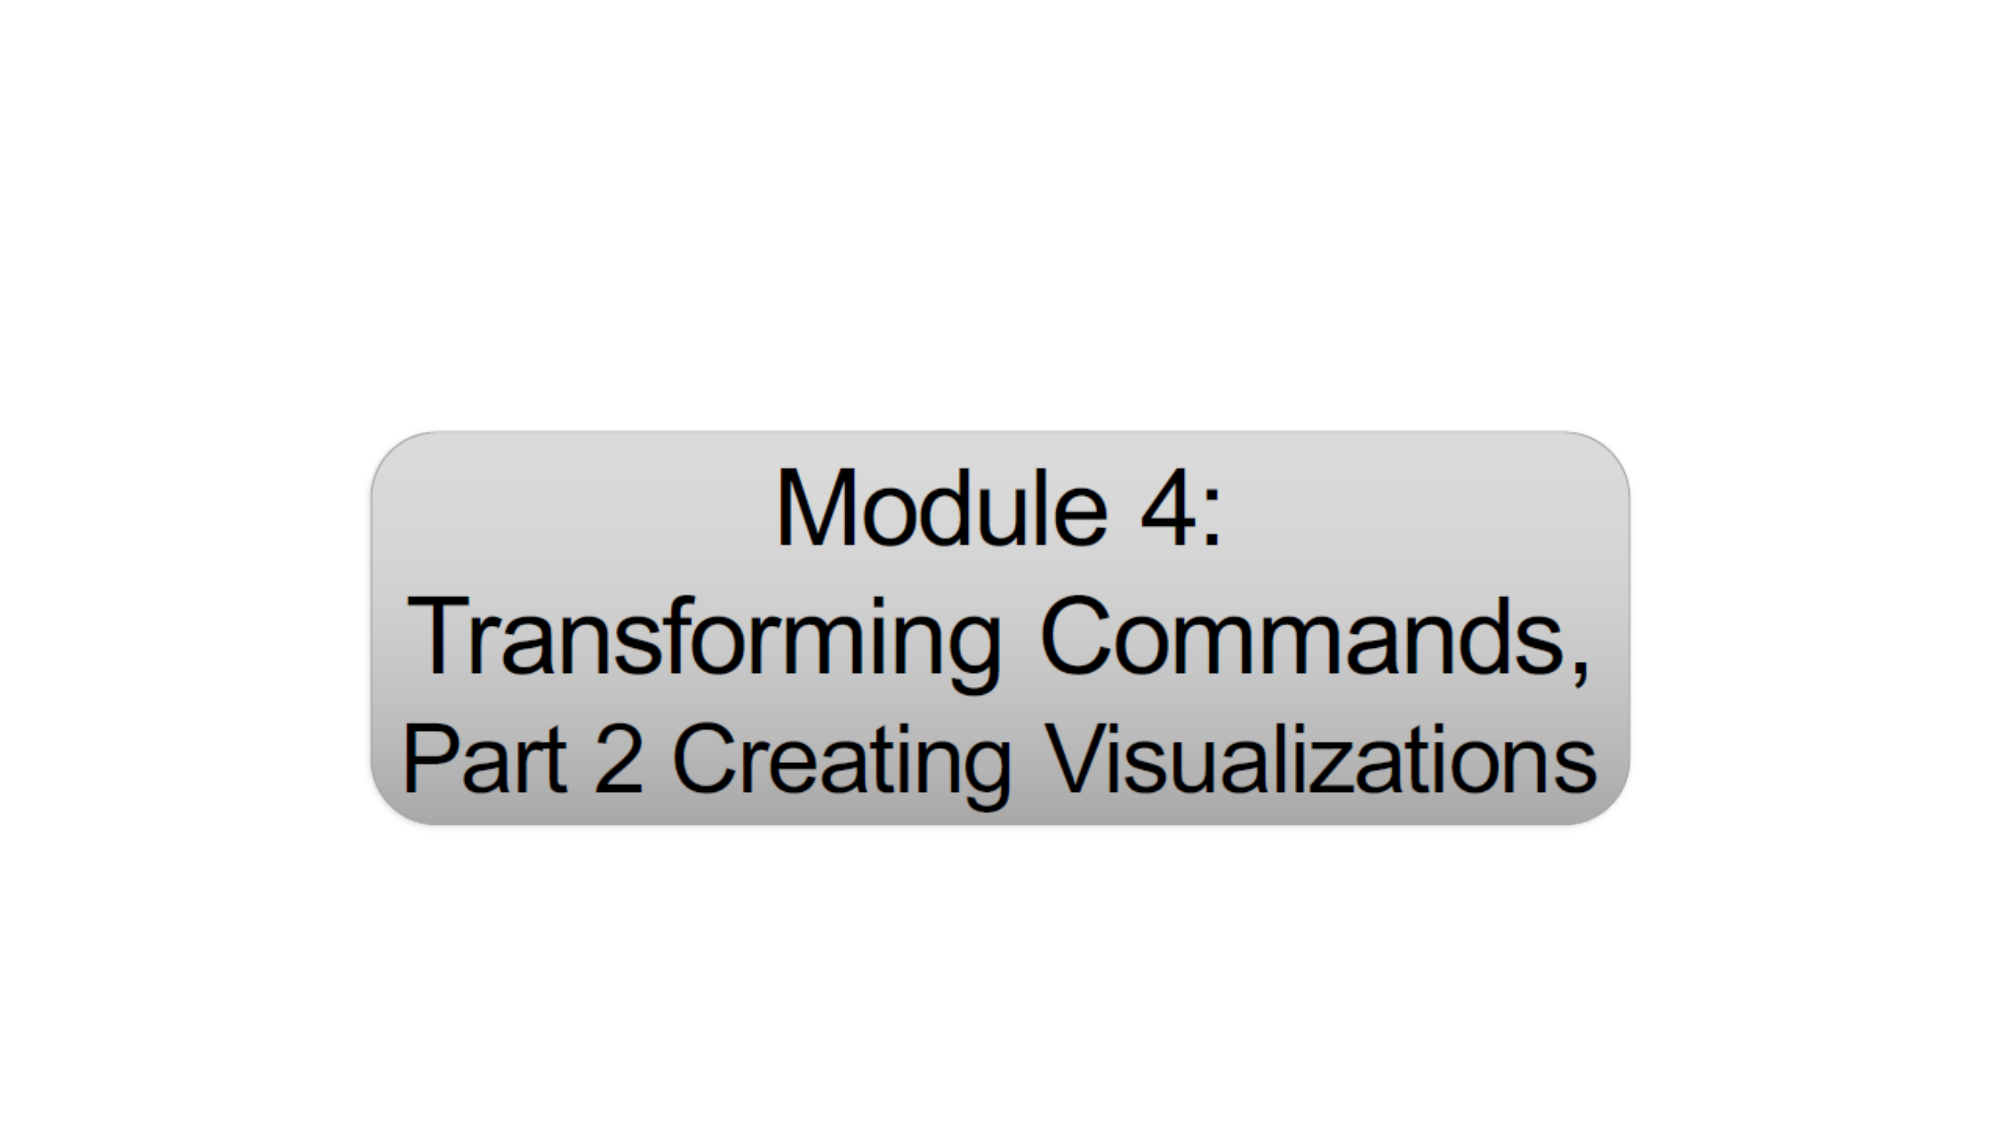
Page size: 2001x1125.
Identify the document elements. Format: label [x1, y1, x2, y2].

picture [268, 215, 1732, 910]
